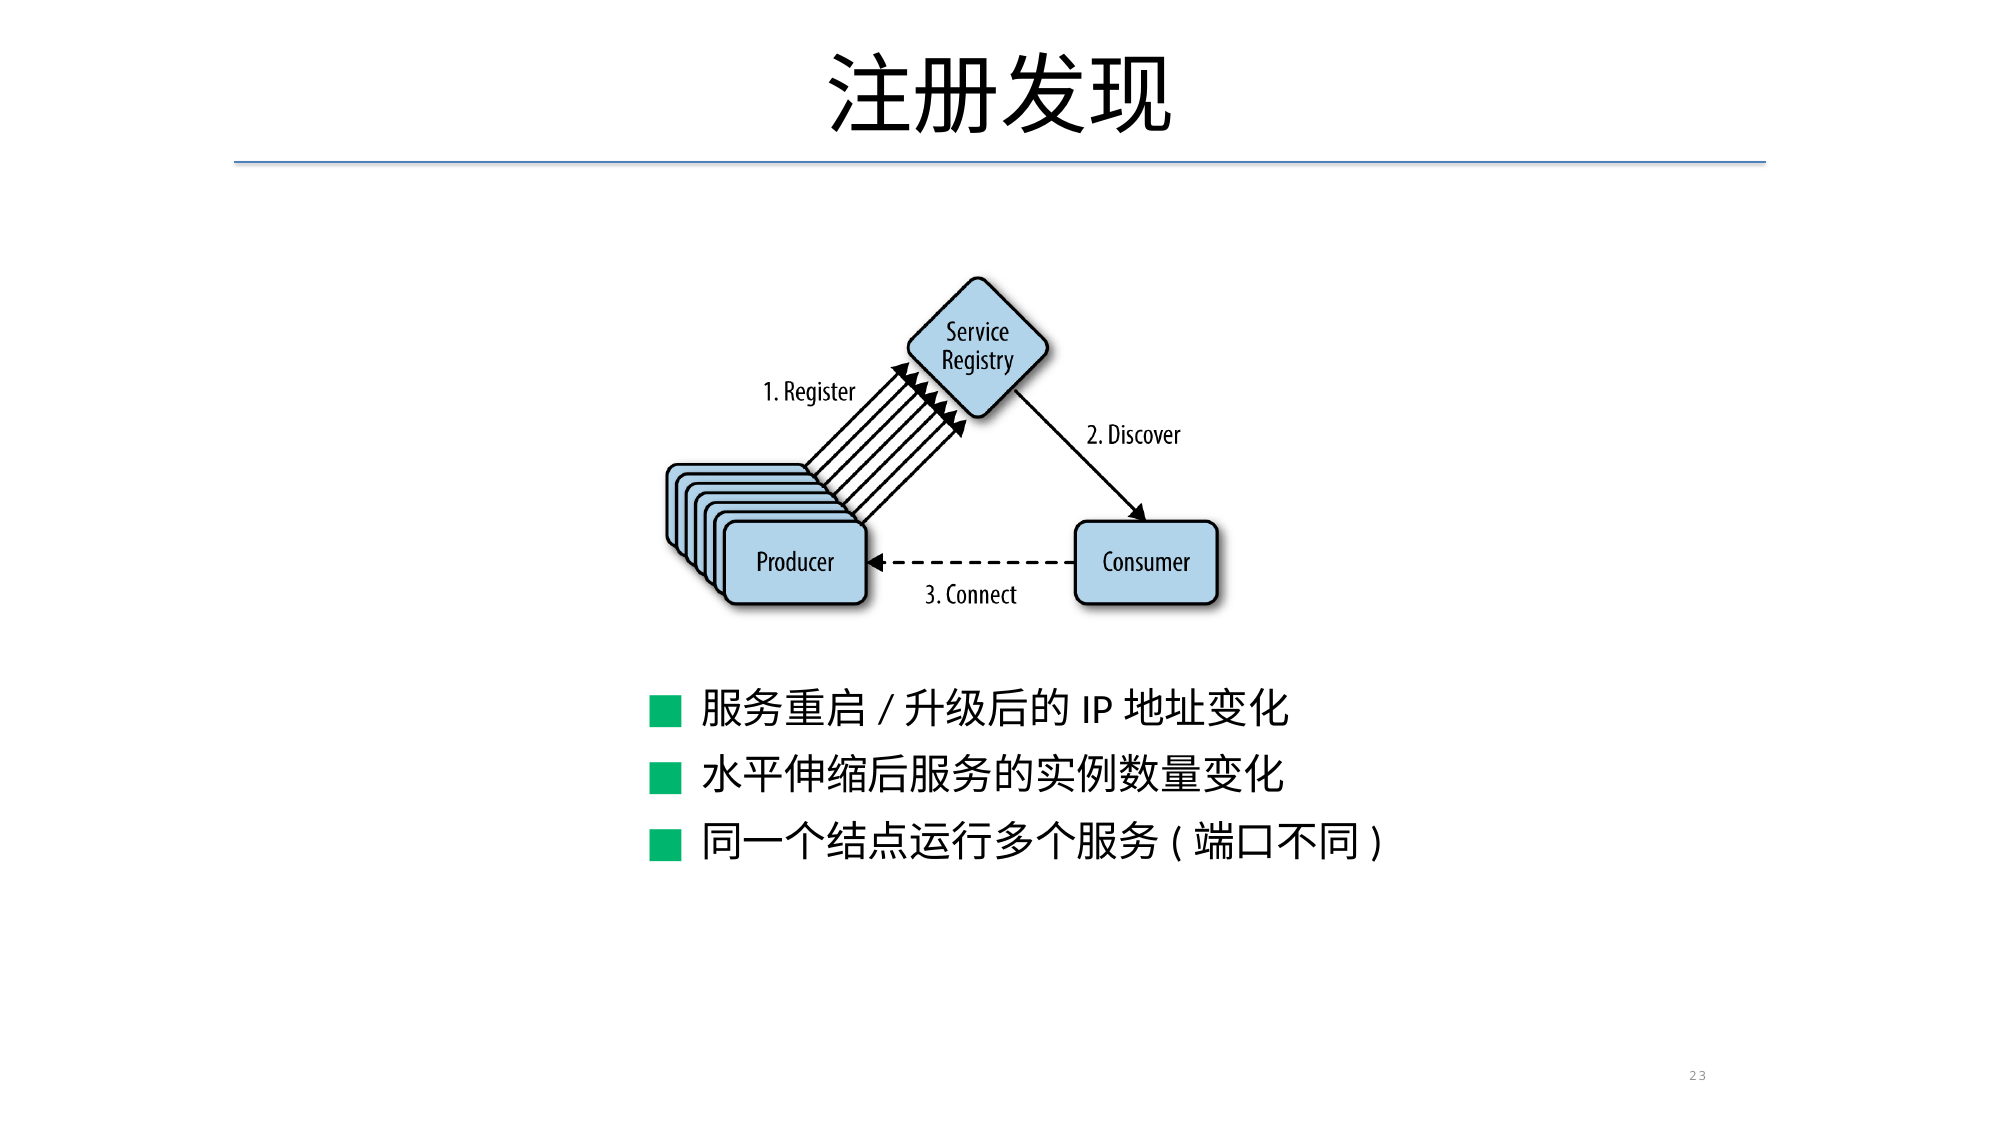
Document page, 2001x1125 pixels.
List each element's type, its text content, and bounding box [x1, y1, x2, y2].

text_box 服务重启/升级后的IP地址变化 水平伸缩后服务的实例数量变化 同一个结点运行多个服务(端口不同) [640, 675, 1389, 871]
slide_number 23 [1664, 1067, 1707, 1090]
text_box 注册发现 [817, 31, 1183, 151]
picture [656, 267, 1237, 625]
